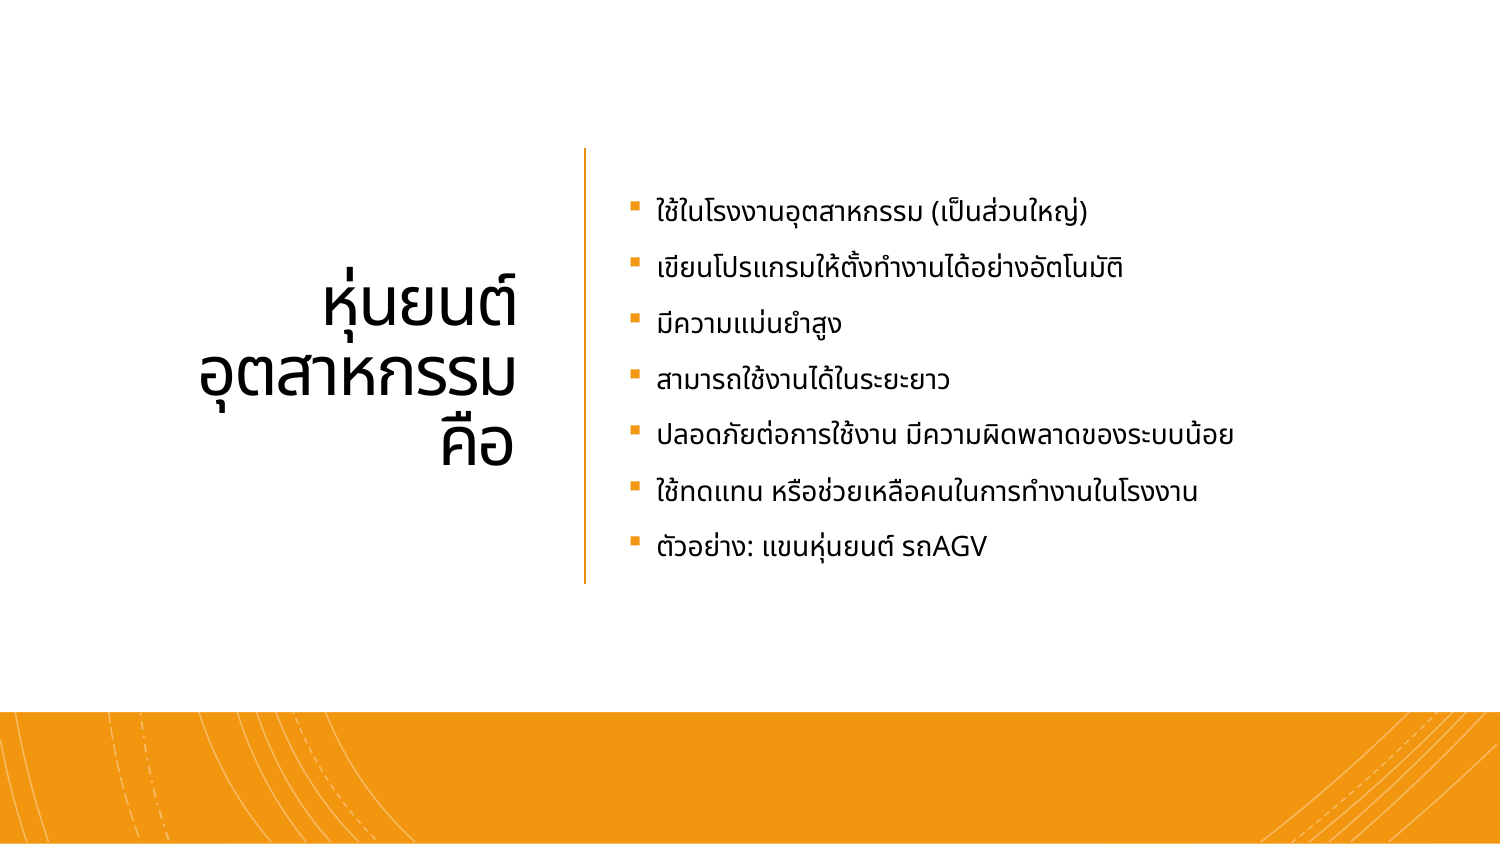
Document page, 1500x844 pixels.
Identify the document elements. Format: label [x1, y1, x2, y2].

text_box [0, 0, 1498, 844]
